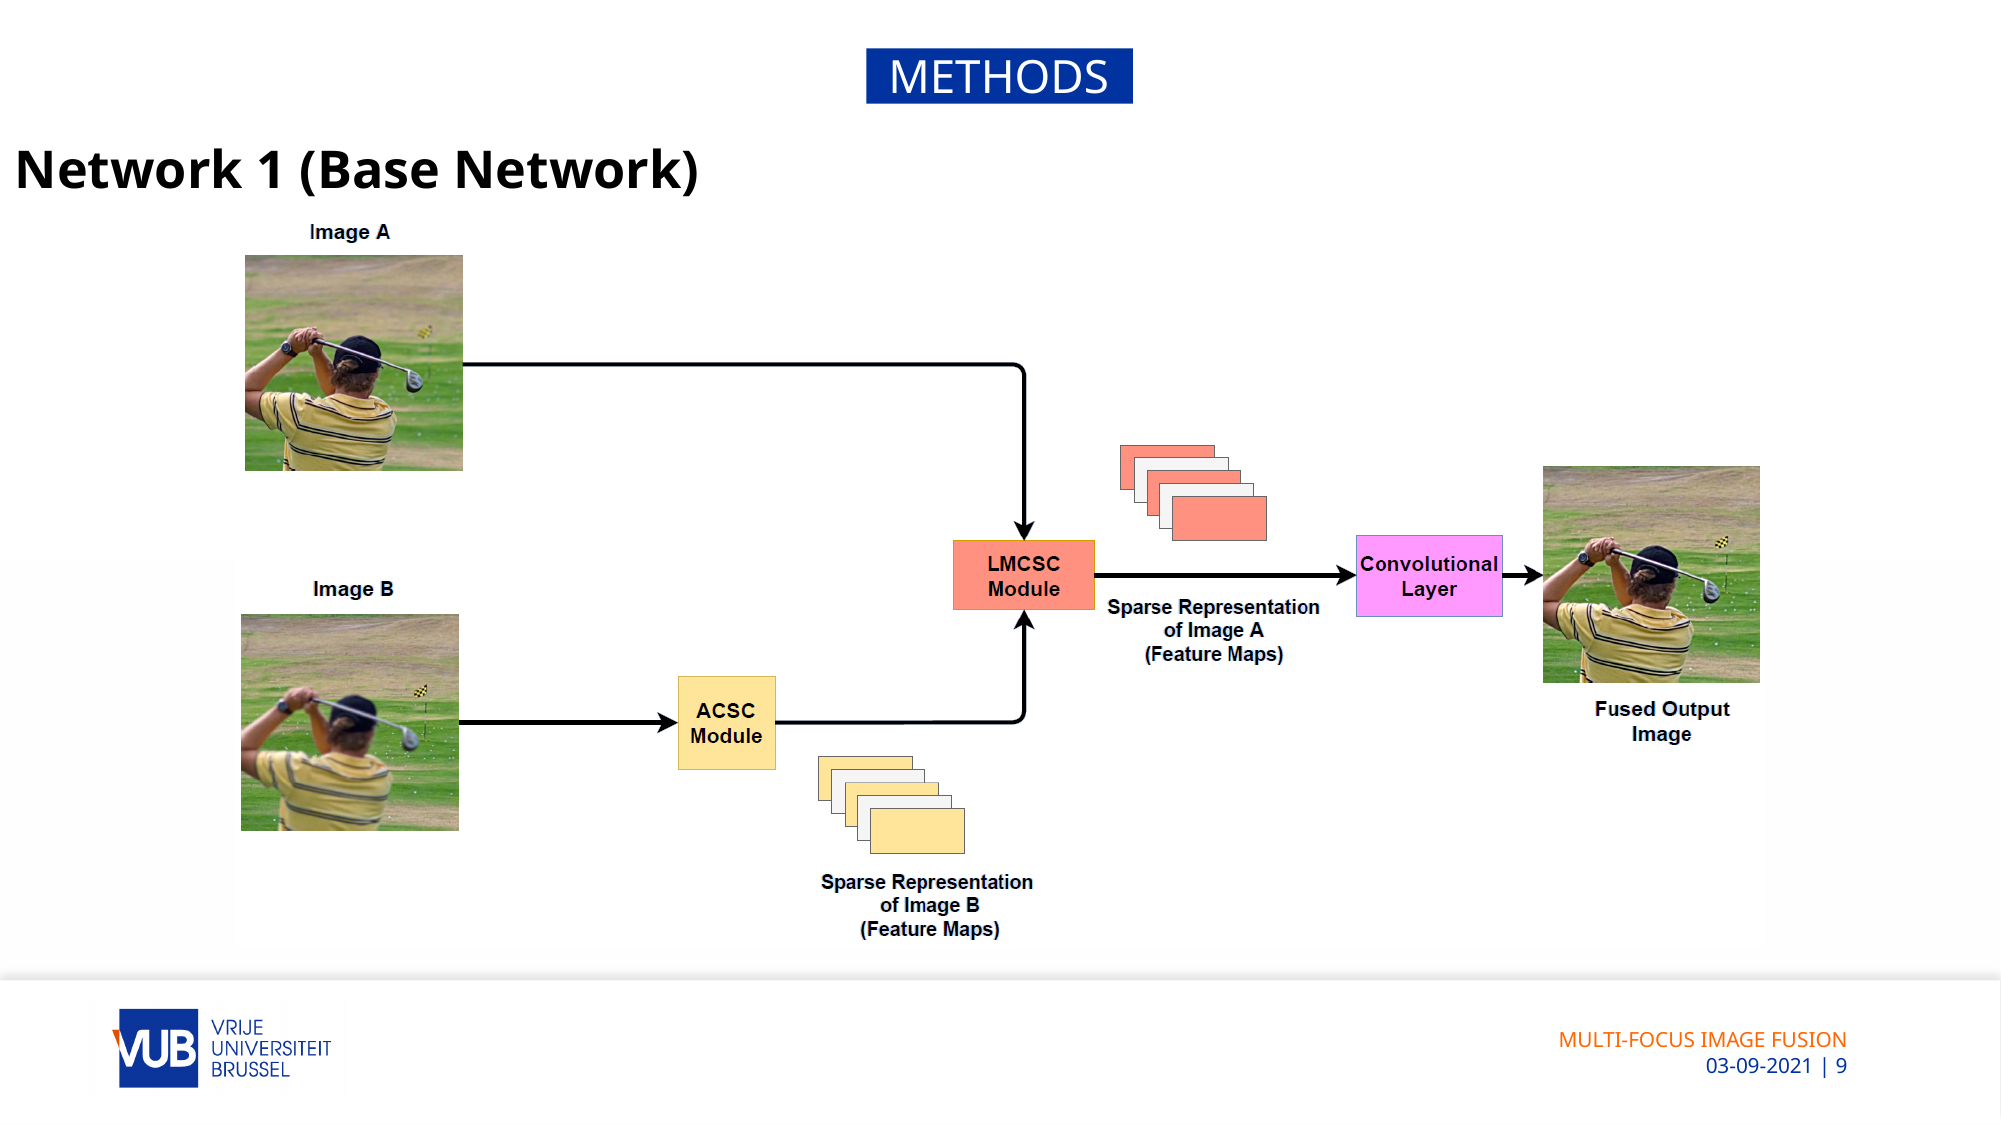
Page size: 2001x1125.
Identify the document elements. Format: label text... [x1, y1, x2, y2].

picture [84, 996, 349, 1097]
text_box Network 1 (Base Network) [0, 133, 855, 205]
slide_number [1412, 1052, 1863, 1082]
footer MULTI-FOCUS IMAGE FUSION [1412, 1027, 1863, 1052]
text_box methods [866, 48, 1133, 104]
picture [235, 209, 1765, 947]
